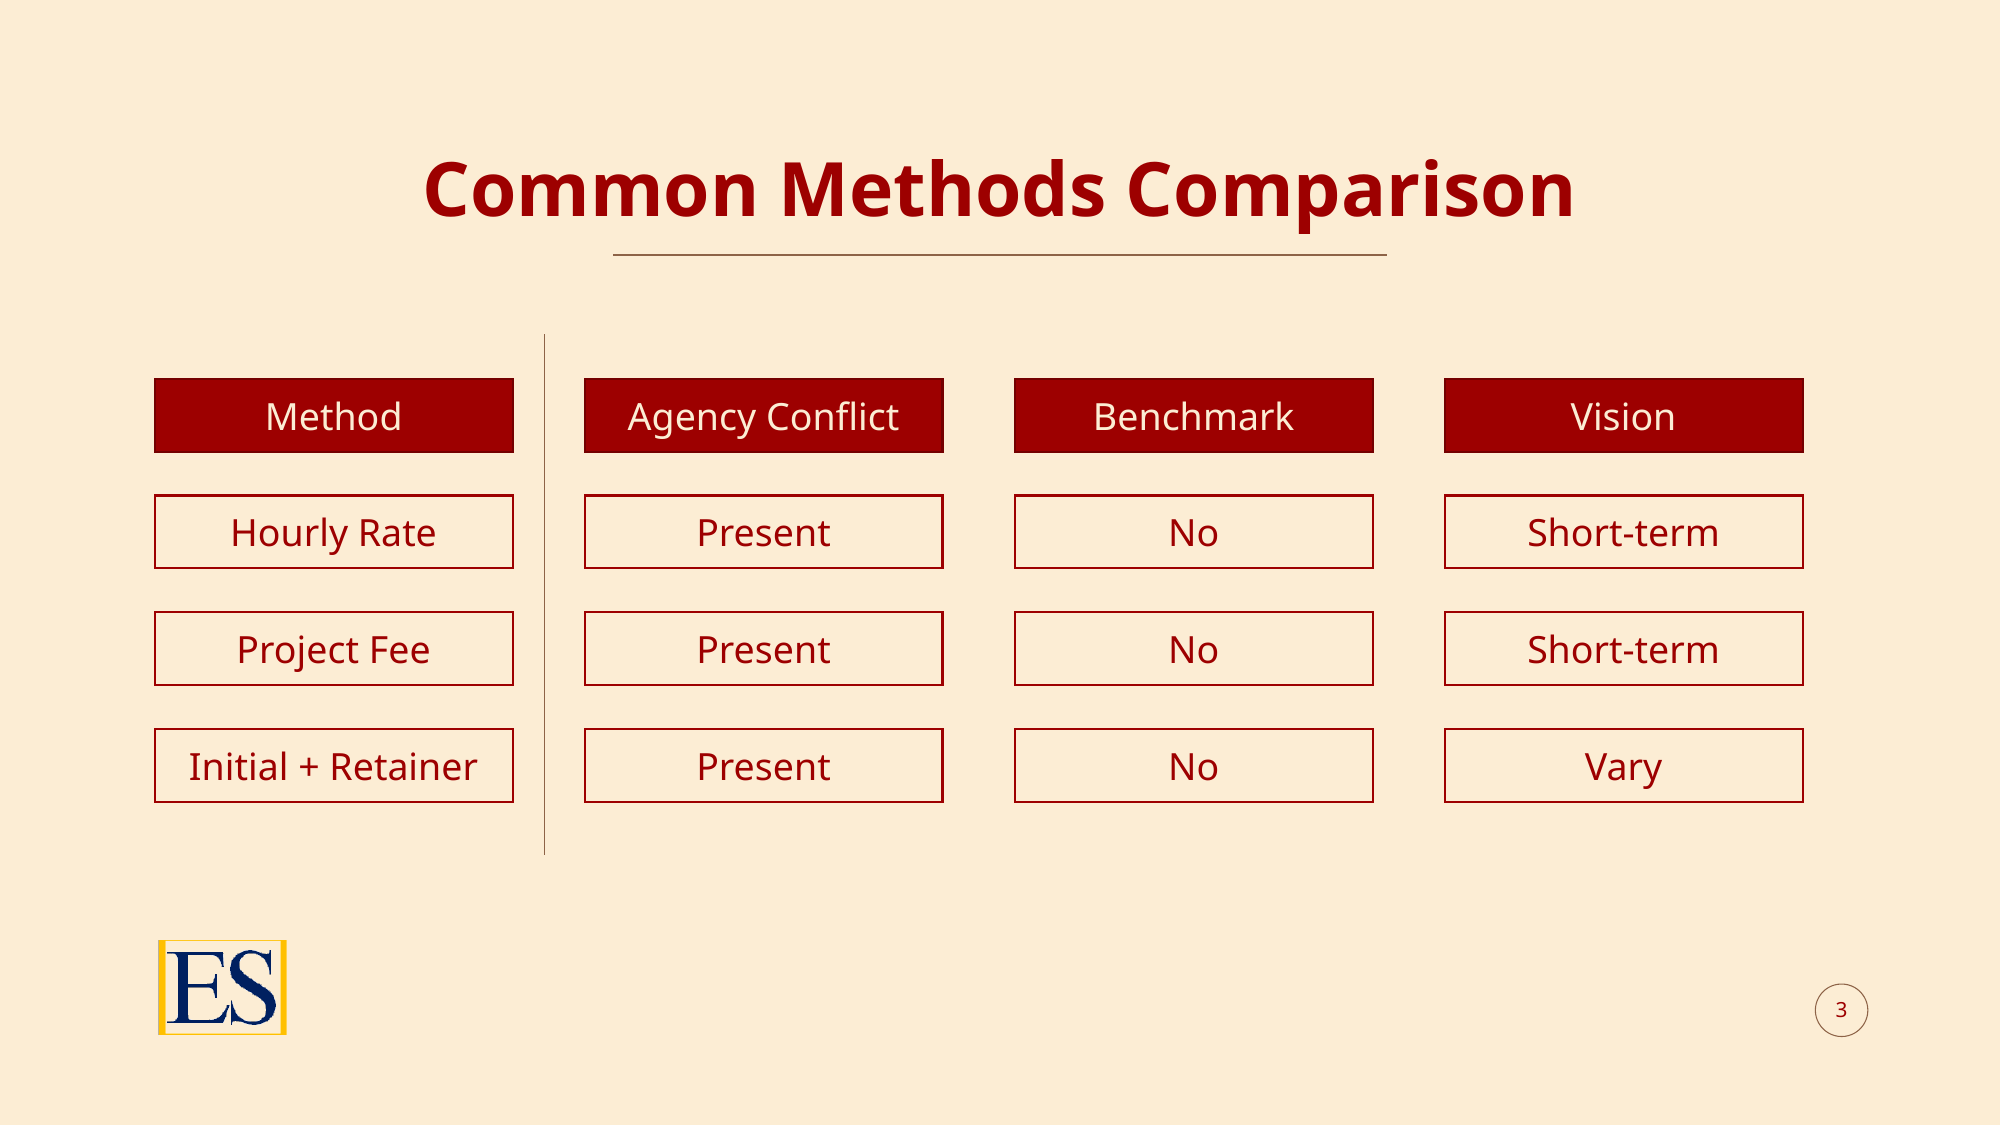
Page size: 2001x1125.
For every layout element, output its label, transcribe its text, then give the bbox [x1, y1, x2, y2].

text_box Present [584, 494, 944, 569]
text_box No [1014, 728, 1374, 803]
title Common Methods Comparison [137, 124, 1863, 240]
text_box Project Fee [154, 611, 514, 686]
text_box Hourly Rate [154, 494, 514, 569]
text_box Short-term [1444, 611, 1804, 686]
text_box No [1014, 611, 1374, 686]
text_box Method [154, 378, 514, 453]
text_box Vary [1444, 728, 1804, 803]
text_box Benchmark [1014, 378, 1374, 453]
text_box Initial + Retainer [154, 728, 514, 803]
picture [154, 940, 291, 1035]
text_box Present [584, 611, 944, 686]
text_box No [1014, 494, 1374, 569]
text_box Present [584, 728, 944, 803]
slide_number 3 [1811, 980, 1872, 1041]
text_box Short-term [1444, 494, 1804, 569]
text_box Vision [1444, 378, 1804, 453]
text_box Agency Conflict [584, 378, 944, 453]
